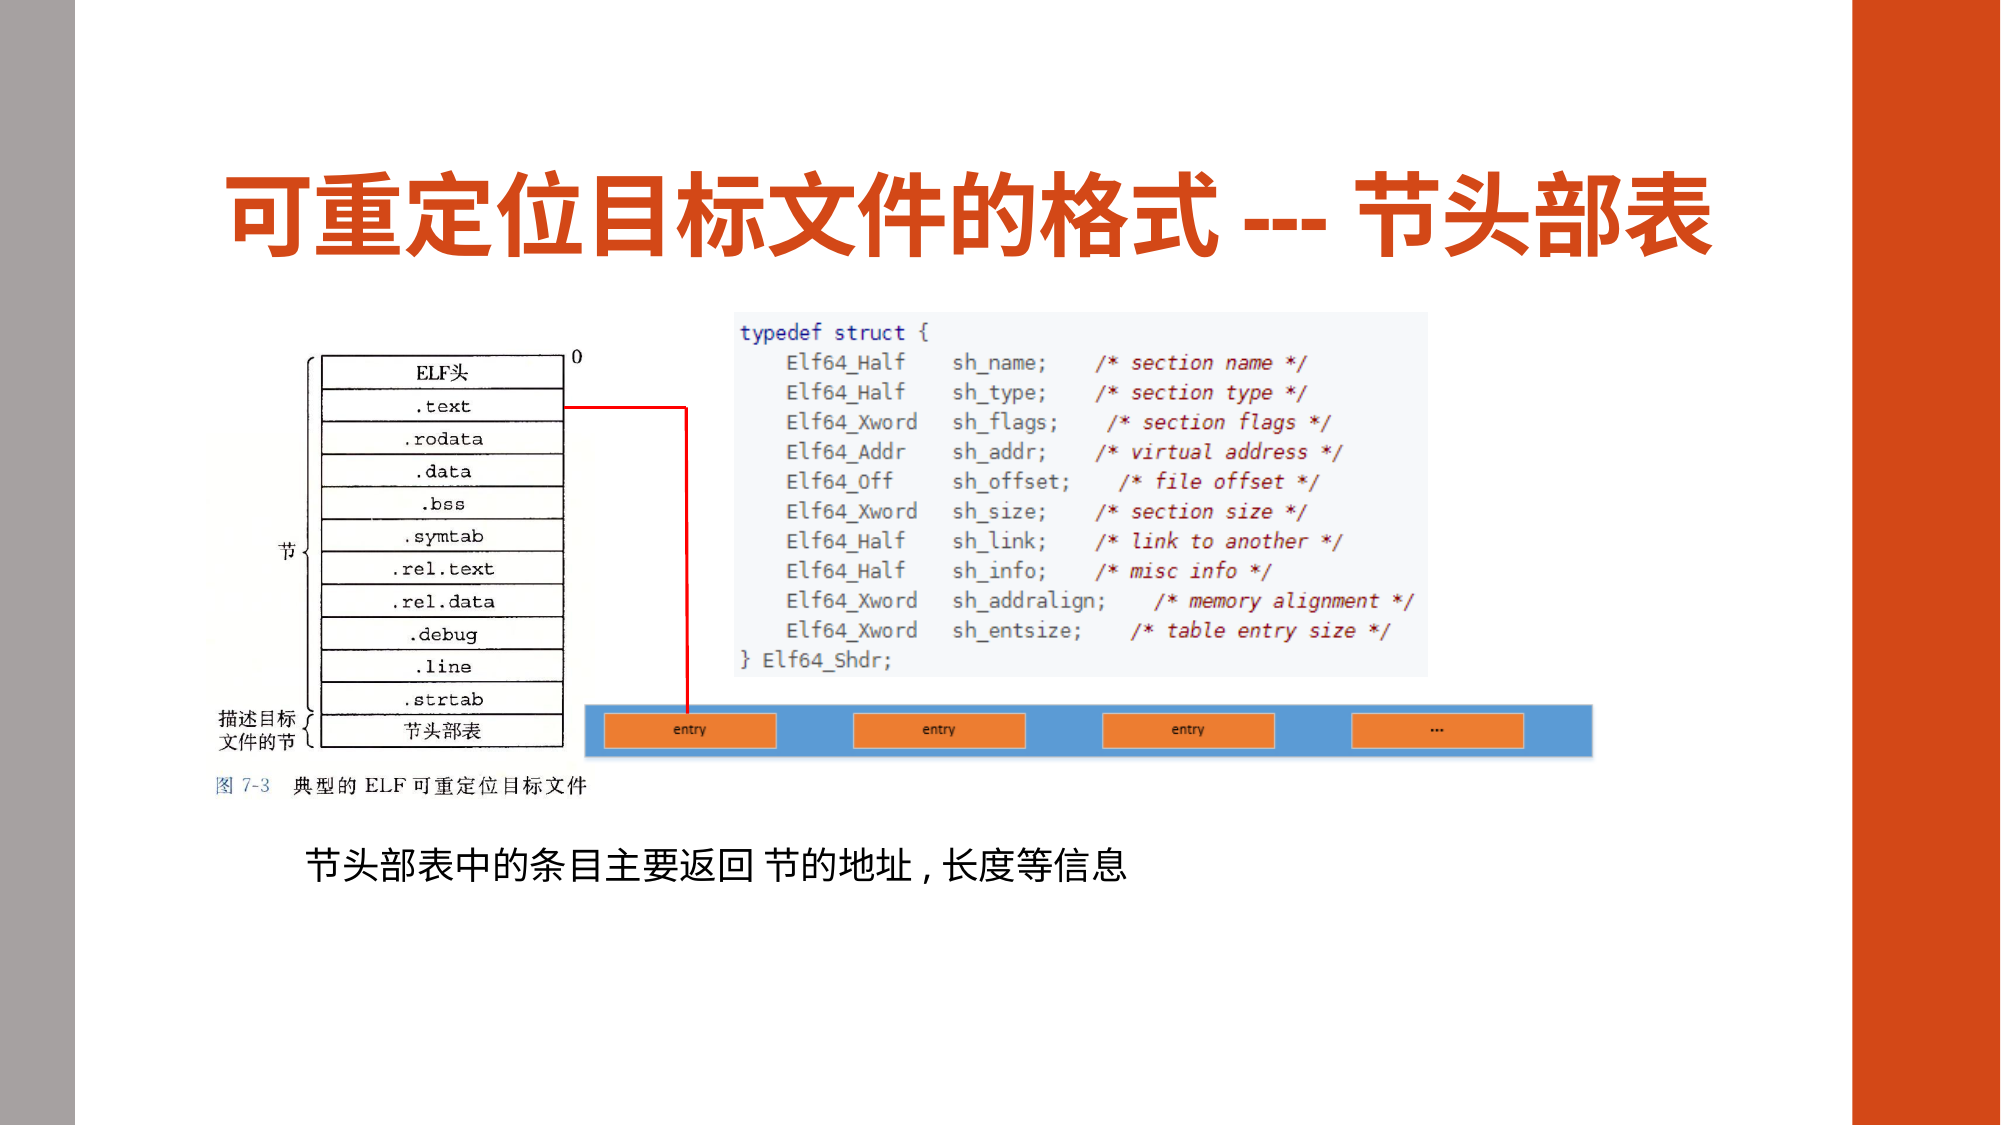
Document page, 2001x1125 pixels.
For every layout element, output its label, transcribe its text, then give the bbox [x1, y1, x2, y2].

picture [733, 311, 1429, 677]
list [206, 342, 596, 801]
title 可重定位目标文件的格式---节头部表 [206, 48, 1797, 278]
picture [583, 698, 1599, 764]
text_box 节头部表中的条目主要返回 节的地址,长度等信息 [290, 834, 1258, 895]
